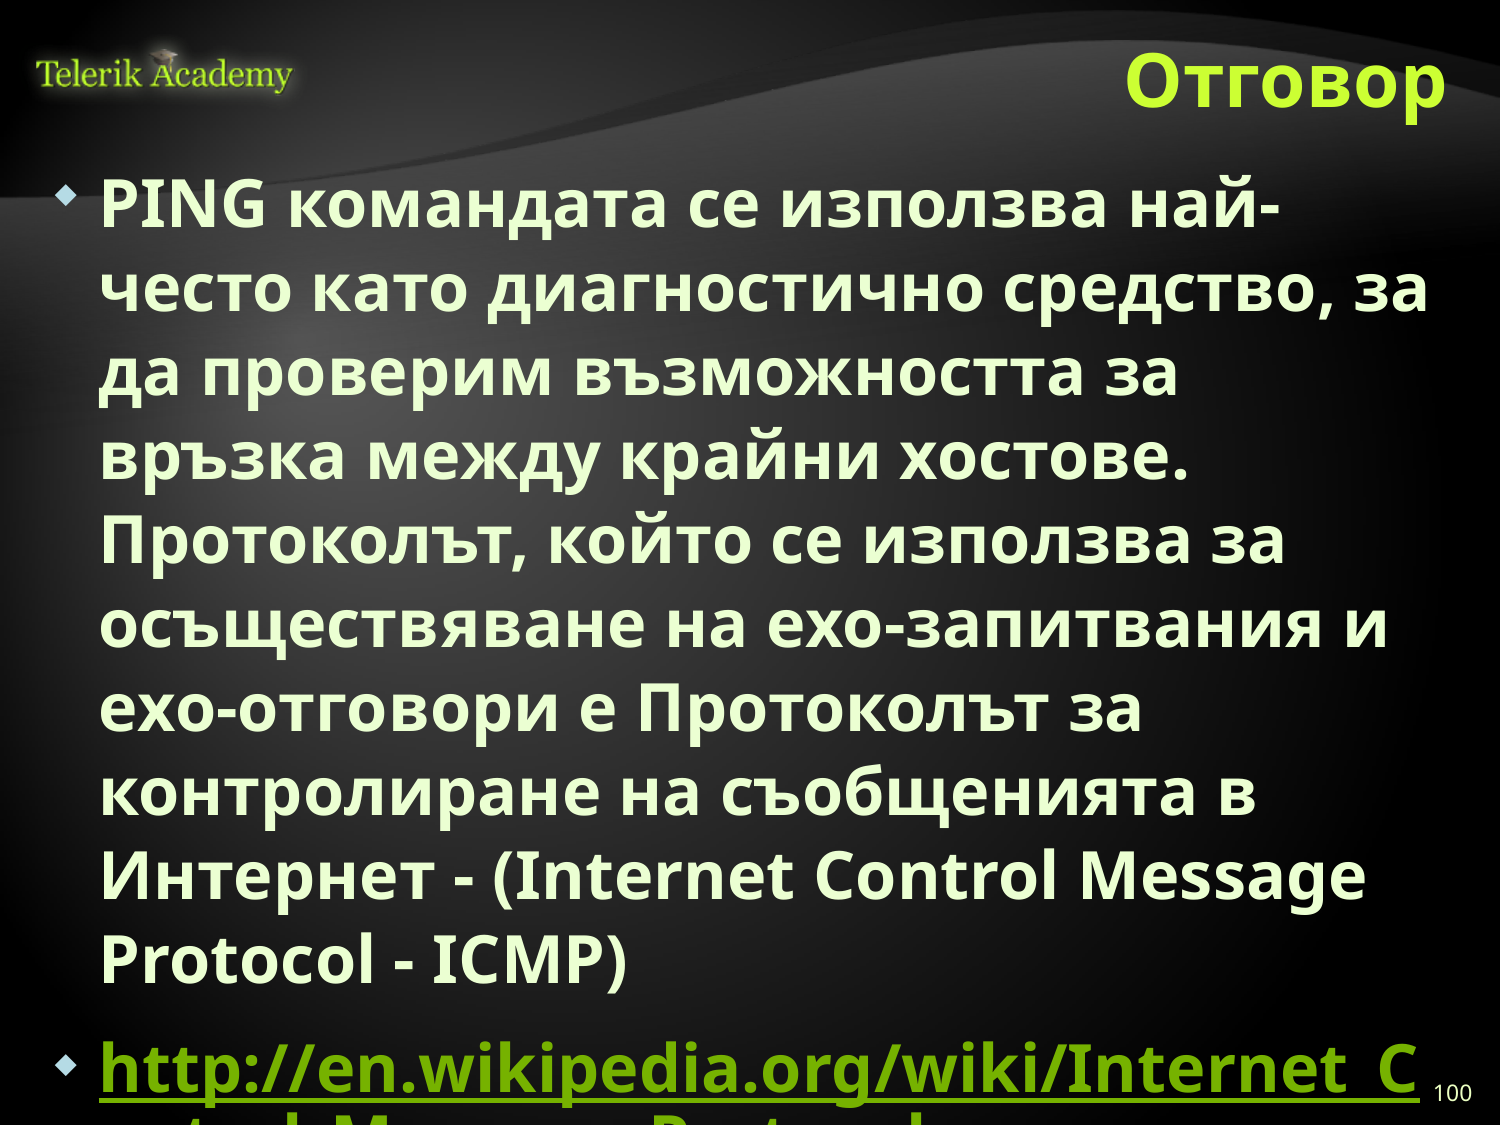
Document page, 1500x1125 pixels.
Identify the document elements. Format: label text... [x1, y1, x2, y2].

list PING командата се използва най-често като диагностично средство, за да проверим възможността за връзка между крайни хостове. Протоколът, който се използва за осъществяване на ехо-запитвания и ехо-отговори е Протоколът за контролиране на съобщенията в Интернет - (Internet Control Message Protocol - ICMP) http://en.wikipedia.org/wiki/Internet_Control_Message_Protocol [37, 149, 1463, 1100]
slide_number 100 [1412, 1074, 1488, 1113]
title Отговор [300, 12, 1463, 149]
picture [0, 0, 1500, 1125]
